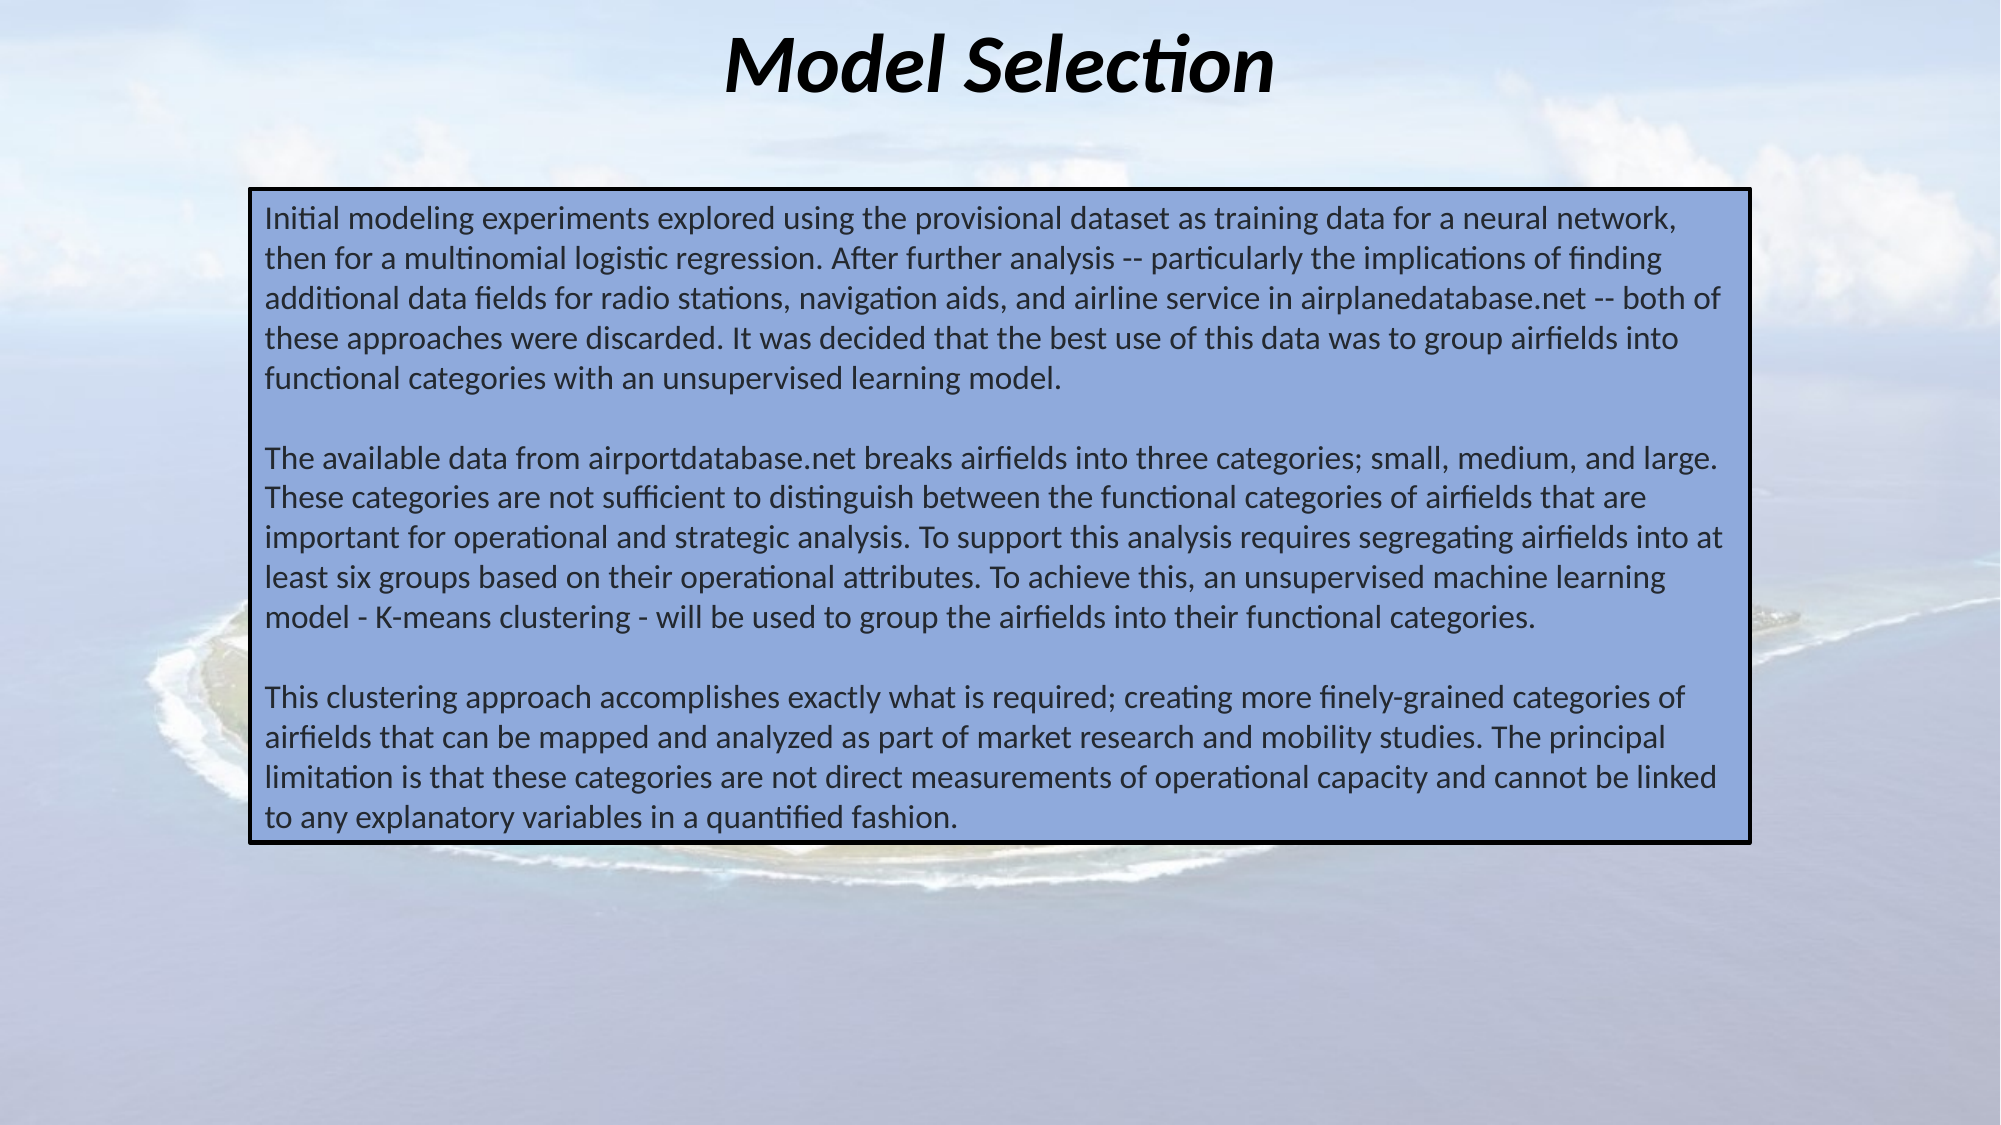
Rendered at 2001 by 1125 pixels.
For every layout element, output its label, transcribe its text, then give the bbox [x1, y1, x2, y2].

picture [0, 0, 2001, 1125]
text_box Model Selection [708, 1, 1292, 117]
text_box Initial modeling experiments explored using the provisional dataset as training data for a neural network, then for a multinomial logistic regression. After further analysis -- particularly the implications of finding additional data fields for radio stations, navigation aids, and airline service in airplanedatabase.net -- both of these approaches were discarded. It was decided that the best use of this data was to group airfields into functional categories with an unsupervised learning model. The available data from airportdatabase.net breaks airfields into three categories; small, medium, and large. These categories are not sufficient to distinguish between the functional categories of airfields that are important for operational and strategic analysis. To support this analysis requires segregating airfields into at least six groups based on their operational attributes. To achieve this, an unsupervised machine learning model - K-means clustering - will be used to group the airfields into their functional categories. This clustering approach accomplishes exactly what is required; creating more finely-grained categories of airfields that can be mapped and analyzed as part of market research and mobility studies. The principal limitation is that these categories are not direct measurements of operational capacity and cannot be linked to any explanatory variables in a quantified fashion. [249, 188, 1750, 843]
